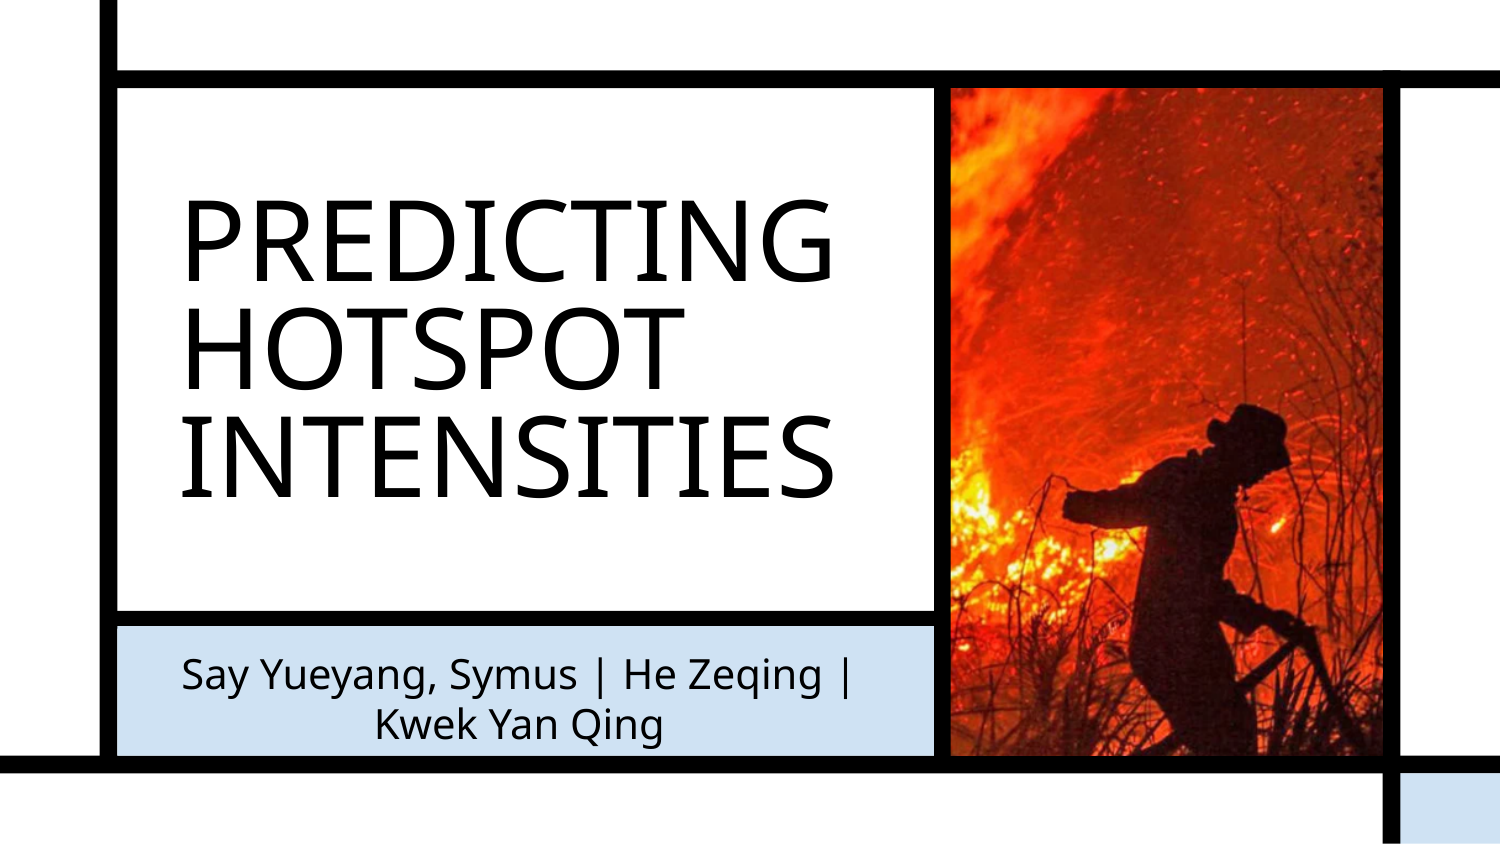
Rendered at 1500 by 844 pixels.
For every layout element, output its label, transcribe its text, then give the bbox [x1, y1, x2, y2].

picture [950, 87, 1384, 756]
title PREDICTING HOTSPOT INTENSITIES [163, 116, 876, 598]
text_box Say Yueyang, Symus | He Zeqing | Kwek Yan Qing [129, 640, 910, 755]
